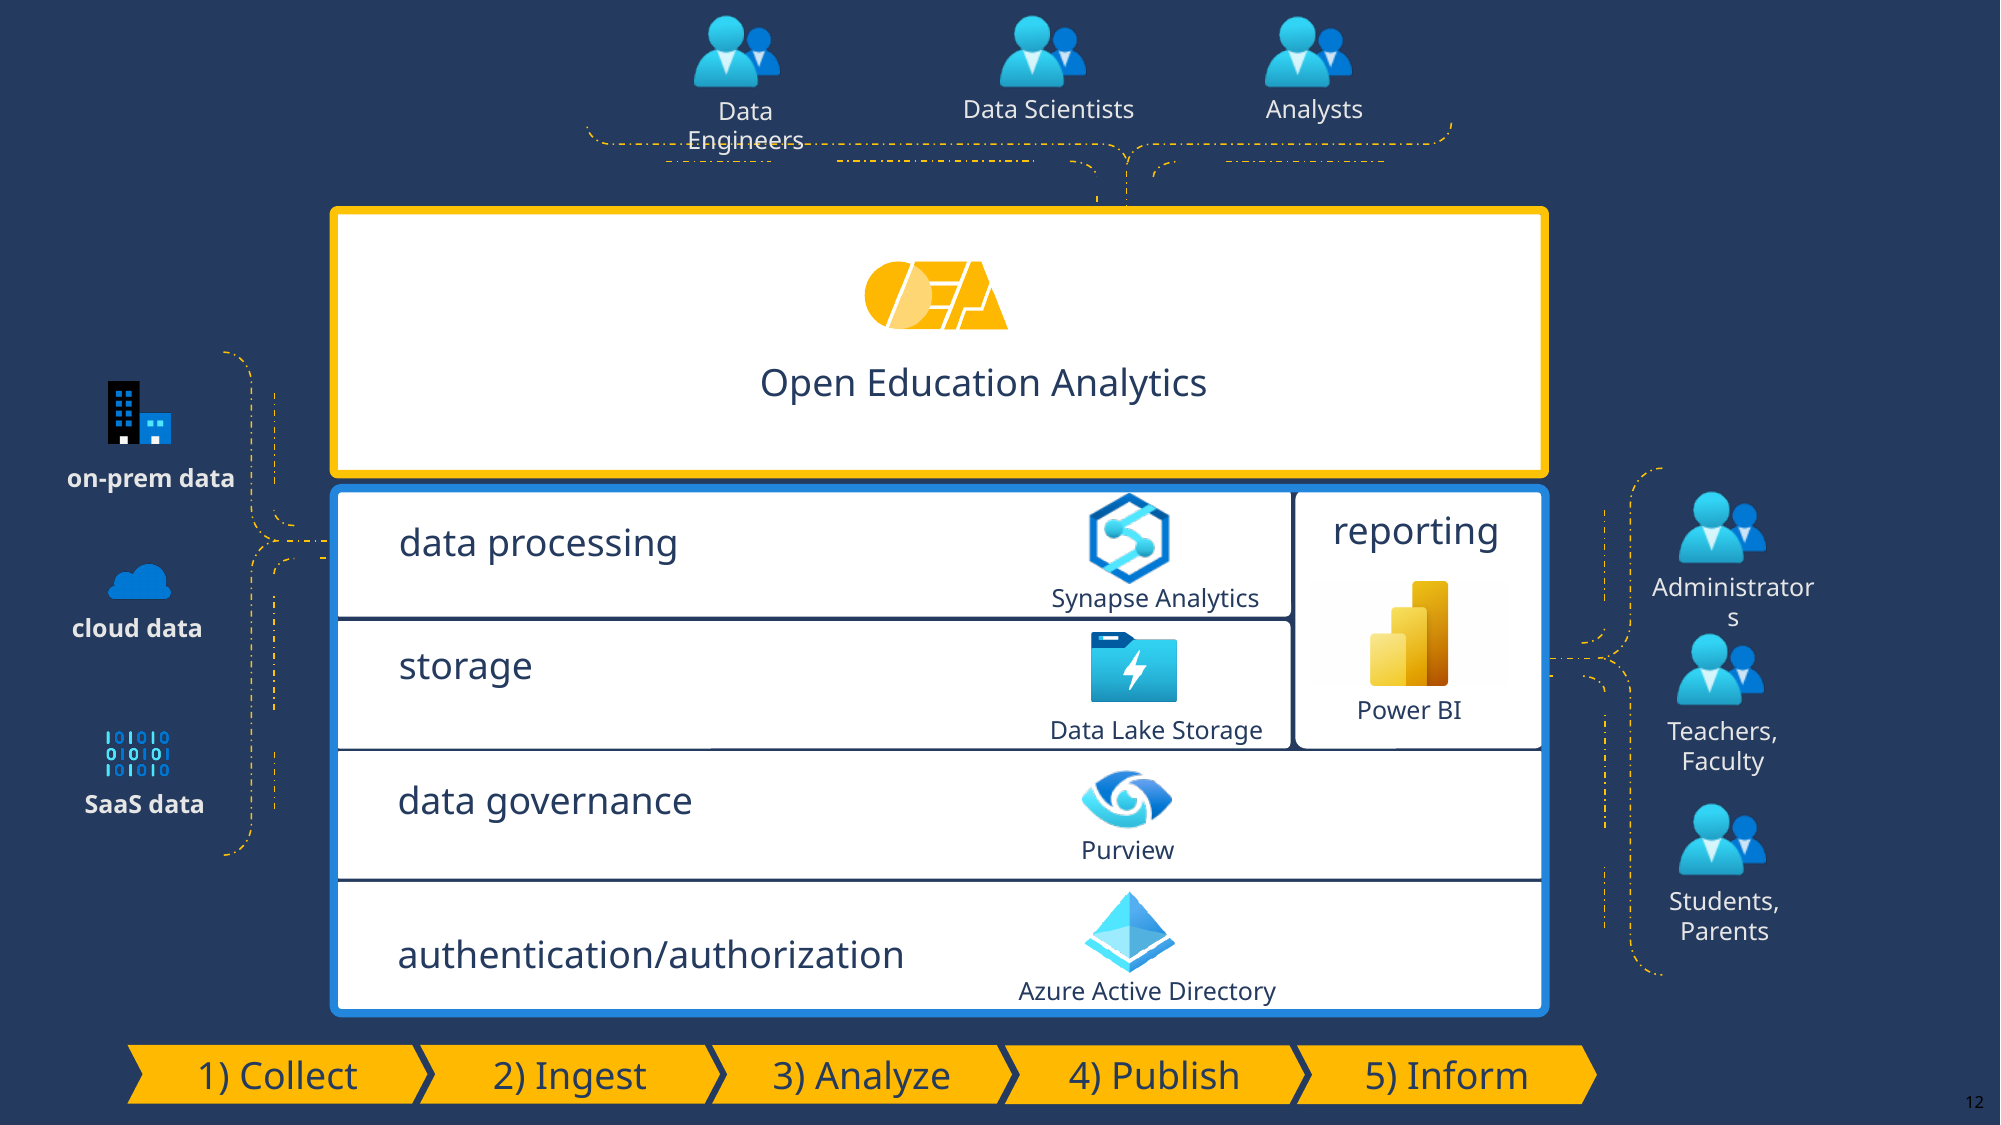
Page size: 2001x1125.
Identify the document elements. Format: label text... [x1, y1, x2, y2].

text_box 5) Inform [1296, 1044, 1598, 1105]
text_box 3) Analyze [711, 1044, 1013, 1105]
picture [1081, 754, 1173, 845]
text_box 2) Ingest [419, 1043, 721, 1105]
text_box Open Education Analytics [745, 351, 929, 412]
picture [105, 721, 169, 785]
picture [693, 8, 782, 97]
text_box [1109, 209, 1546, 476]
picture [999, 8, 1089, 97]
picture [1088, 621, 1179, 713]
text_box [223, 351, 458, 856]
picture [856, 246, 1016, 340]
text_box 1) Collect [126, 1043, 429, 1105]
picture [1265, 8, 1354, 98]
picture [1084, 492, 1175, 584]
text_box Students, Parents [1619, 877, 1831, 983]
text_box Data Engineers [643, 87, 849, 163]
picture [1679, 484, 1768, 573]
text_box Data Scientists [1109, 86, 1155, 132]
text_box [332, 487, 1547, 1015]
picture [1677, 626, 1766, 715]
text_box cloud data [71, 612, 223, 673]
text_box Teachers, Faculty [1663, 707, 1829, 813]
text_box SaaS data [84, 789, 223, 820]
text_box on-prem data [66, 462, 223, 524]
text_box Administrators [1663, 564, 1835, 669]
text_box 4) Publish [1004, 1044, 1306, 1105]
picture [1084, 886, 1175, 977]
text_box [1395, 467, 1663, 976]
text_box [332, 209, 929, 476]
picture [1679, 796, 1768, 885]
text_box Open Education Analytics [1109, 351, 1251, 412]
picture [108, 550, 171, 614]
text_box Analysts [1251, 85, 1389, 131]
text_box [929, 0, 1109, 645]
picture [1310, 581, 1508, 686]
picture [108, 380, 172, 444]
